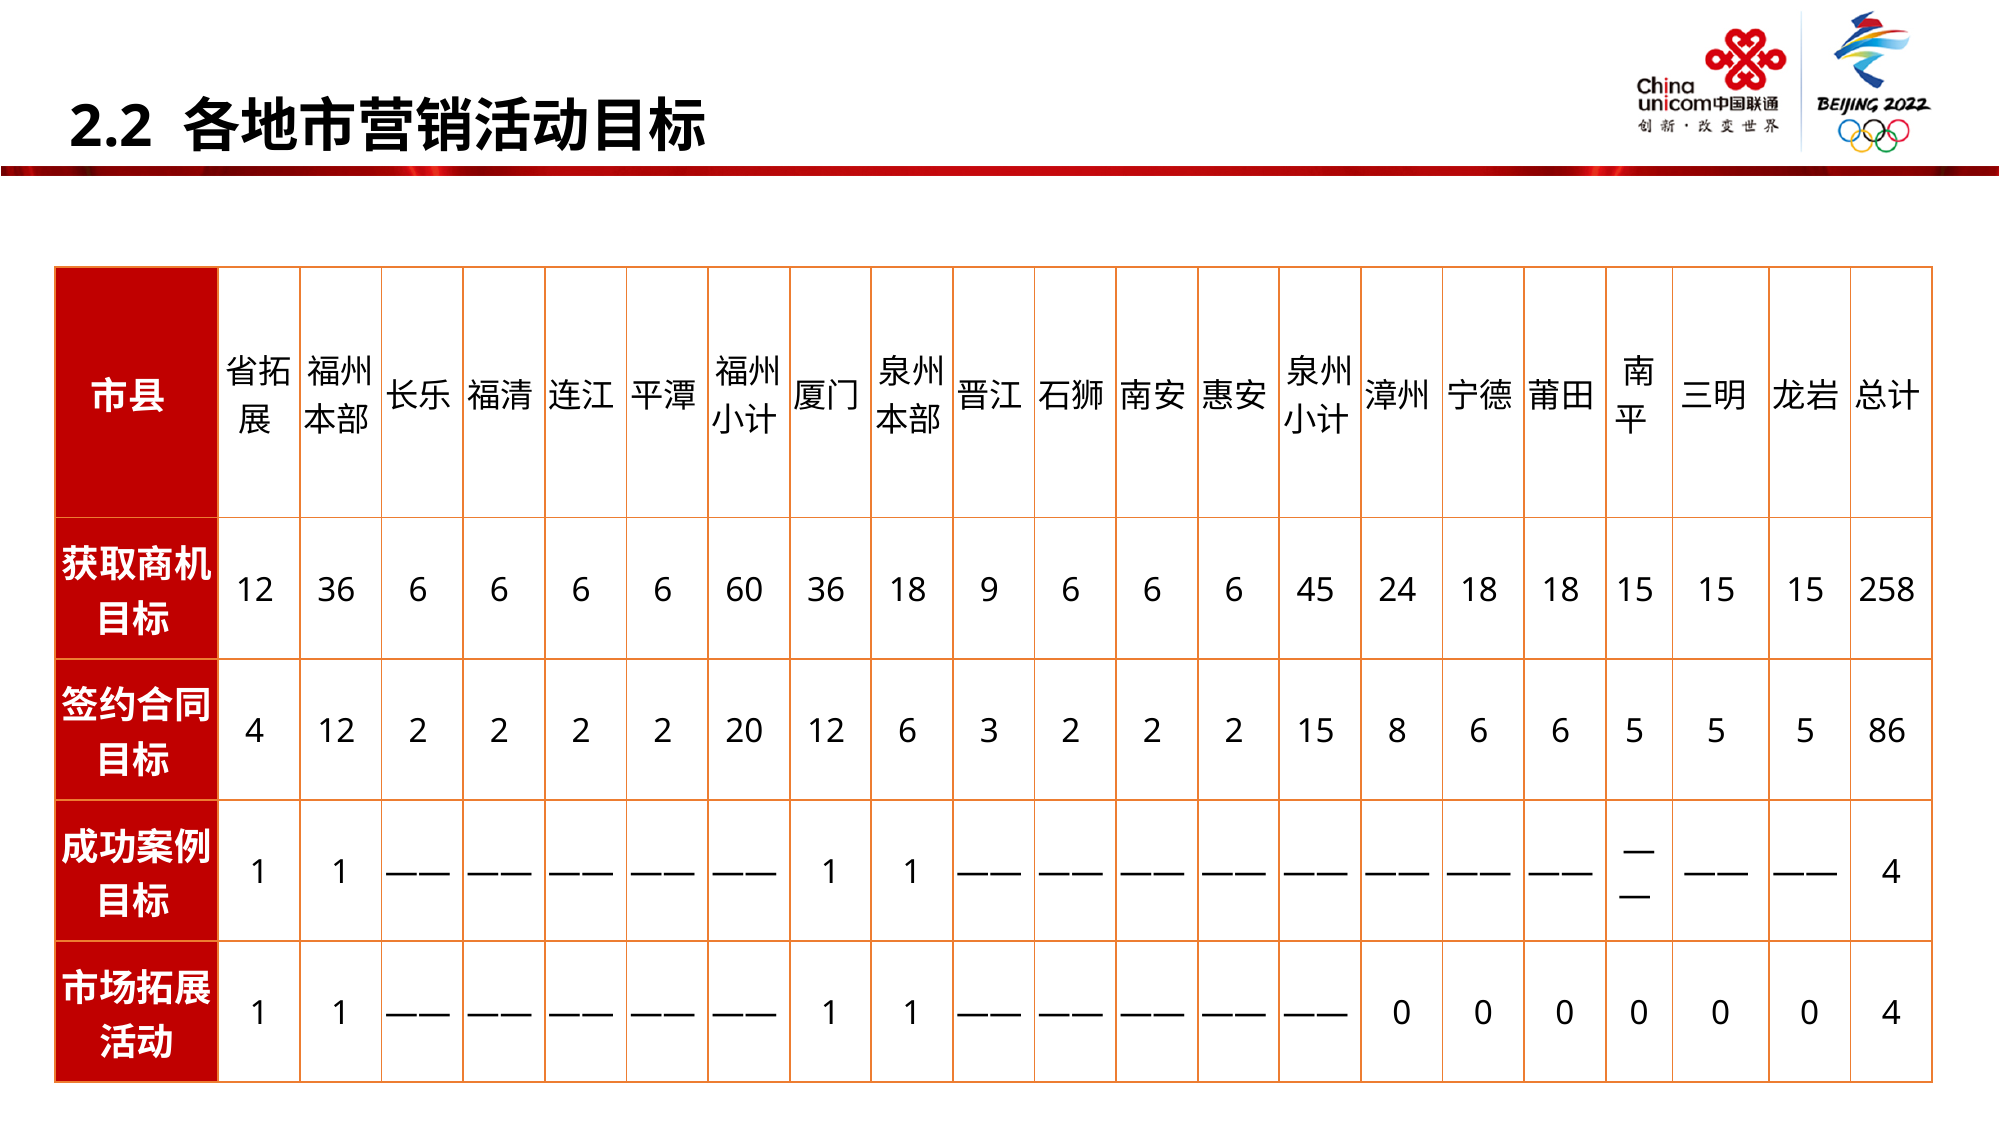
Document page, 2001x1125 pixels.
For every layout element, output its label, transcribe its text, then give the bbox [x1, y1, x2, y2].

table_cell 2 [627, 660, 707, 799]
table_header 宁德 [1443, 268, 1523, 517]
table_cell 2 [464, 660, 544, 799]
table_cell —— [546, 942, 626, 1081]
table_header 厦门 [791, 268, 870, 517]
table_header 连江 [546, 268, 626, 517]
table_cell —— [464, 942, 544, 1081]
table_cell 0 [1770, 942, 1850, 1081]
table_cell 12 [219, 518, 299, 658]
table_cell 0 [1673, 942, 1768, 1081]
table_header 龙岩 [1770, 268, 1850, 517]
table_cell 36 [301, 518, 381, 658]
table_cell 3 [954, 660, 1034, 799]
table_header 省拓展 [219, 268, 299, 517]
table_cell 15 [1770, 518, 1850, 658]
table_cell 4 [1851, 801, 1931, 940]
table_cell 成功案例目标 [56, 801, 217, 940]
table_cell 5 [1673, 660, 1768, 799]
table_header 平潭 [627, 268, 707, 517]
table_header 三明 [1673, 268, 1768, 517]
table_cell 86 [1851, 660, 1931, 799]
table_header 泉州小计 [1280, 268, 1360, 517]
table_cell 2 [1117, 660, 1197, 799]
table_header 福清 [464, 268, 544, 517]
table_cell 0 [1443, 942, 1523, 1081]
table_cell —— [1443, 801, 1523, 940]
table_cell 36 [791, 518, 870, 658]
table_cell —— [1117, 801, 1197, 940]
table_cell —— [1035, 801, 1115, 940]
table_header 福州小计 [709, 268, 789, 517]
table_cell 9 [954, 518, 1034, 658]
table_cell 15 [1673, 518, 1768, 658]
table_cell —— [1117, 942, 1197, 1081]
table_cell 6 [464, 518, 544, 658]
table_cell 18 [1443, 518, 1523, 658]
table_cell —— [1280, 801, 1360, 940]
table_cell 6 [1525, 660, 1605, 799]
table_cell 签约合同目标 [56, 660, 217, 799]
table_cell 8 [1362, 660, 1442, 799]
table_cell —— [546, 801, 626, 940]
table_cell 1 [301, 942, 381, 1081]
table_cell —— [464, 801, 544, 940]
table_header 晋江 [954, 268, 1034, 517]
table_cell 1 [791, 942, 870, 1081]
table_cell 24 [1362, 518, 1442, 658]
table_header 福州本部 [301, 268, 381, 517]
table_cell —— [1525, 801, 1605, 940]
table_cell 5 [1770, 660, 1850, 799]
table_cell —— [1199, 801, 1278, 940]
table_cell 1 [219, 942, 299, 1081]
table_header 南平 [1607, 268, 1672, 517]
table_cell 6 [1035, 518, 1115, 658]
table_header 长乐 [382, 268, 462, 517]
table_cell —— [954, 801, 1034, 940]
table_cell 6 [627, 518, 707, 658]
table_cell —— [382, 801, 462, 940]
table_cell 2 [382, 660, 462, 799]
table_cell 15 [1280, 660, 1360, 799]
table_cell 2 [546, 660, 626, 799]
table_cell —— [709, 801, 789, 940]
table_cell 获取商机目标 [56, 518, 217, 658]
table_cell —— [1280, 942, 1360, 1081]
table_cell —— [627, 801, 707, 940]
table_cell 市场拓展活动 [56, 942, 217, 1081]
table_cell 258 [1851, 518, 1931, 658]
picture [1, 2, 1999, 1125]
table_cell —— [627, 942, 707, 1081]
table_cell —— [1035, 942, 1115, 1081]
table_header 石狮 [1035, 268, 1115, 517]
table_cell 18 [1525, 518, 1605, 658]
table_cell —— [1607, 801, 1672, 940]
table_header 漳州 [1362, 268, 1442, 517]
table_cell 20 [709, 660, 789, 799]
table_header 莆田 [1525, 268, 1605, 517]
table_cell 5 [1607, 660, 1672, 799]
table_cell 4 [1851, 942, 1931, 1081]
table_header 惠安 [1199, 268, 1278, 517]
text_box 2.2 各地市营销活动目标 [70, 69, 893, 158]
table_cell —— [1199, 942, 1278, 1081]
table_cell —— [1673, 801, 1768, 940]
table_cell 1 [219, 801, 299, 940]
table_cell 4 [219, 660, 299, 799]
table_cell 0 [1362, 942, 1442, 1081]
table_cell 1 [301, 801, 381, 940]
table_cell 6 [872, 660, 952, 799]
table_cell 12 [301, 660, 381, 799]
table_cell 45 [1280, 518, 1360, 658]
table_cell 1 [791, 801, 870, 940]
table_cell 18 [872, 518, 952, 658]
table_cell 6 [1199, 518, 1278, 658]
table_header 南安 [1117, 268, 1197, 517]
table_header 泉州本部 [872, 268, 952, 517]
table_cell —— [954, 942, 1034, 1081]
table_cell 0 [1607, 942, 1672, 1081]
table_cell 6 [546, 518, 626, 658]
table_cell 1 [872, 801, 952, 940]
table_cell 2 [1035, 660, 1115, 799]
table_header 市县 [56, 268, 217, 517]
table_cell 2 [1199, 660, 1278, 799]
table_cell 6 [1443, 660, 1523, 799]
table_cell 1 [872, 942, 952, 1081]
table_cell —— [1362, 801, 1442, 940]
table_cell 15 [1607, 518, 1672, 658]
table_cell 12 [791, 660, 870, 799]
table_header 总计 [1851, 268, 1931, 517]
table_cell 0 [1525, 942, 1605, 1081]
table_cell 60 [709, 518, 789, 658]
table_cell 6 [382, 518, 462, 658]
table_cell 6 [1117, 518, 1197, 658]
table_cell —— [1770, 801, 1850, 940]
table_cell —— [382, 942, 462, 1081]
table_cell —— [709, 942, 789, 1081]
